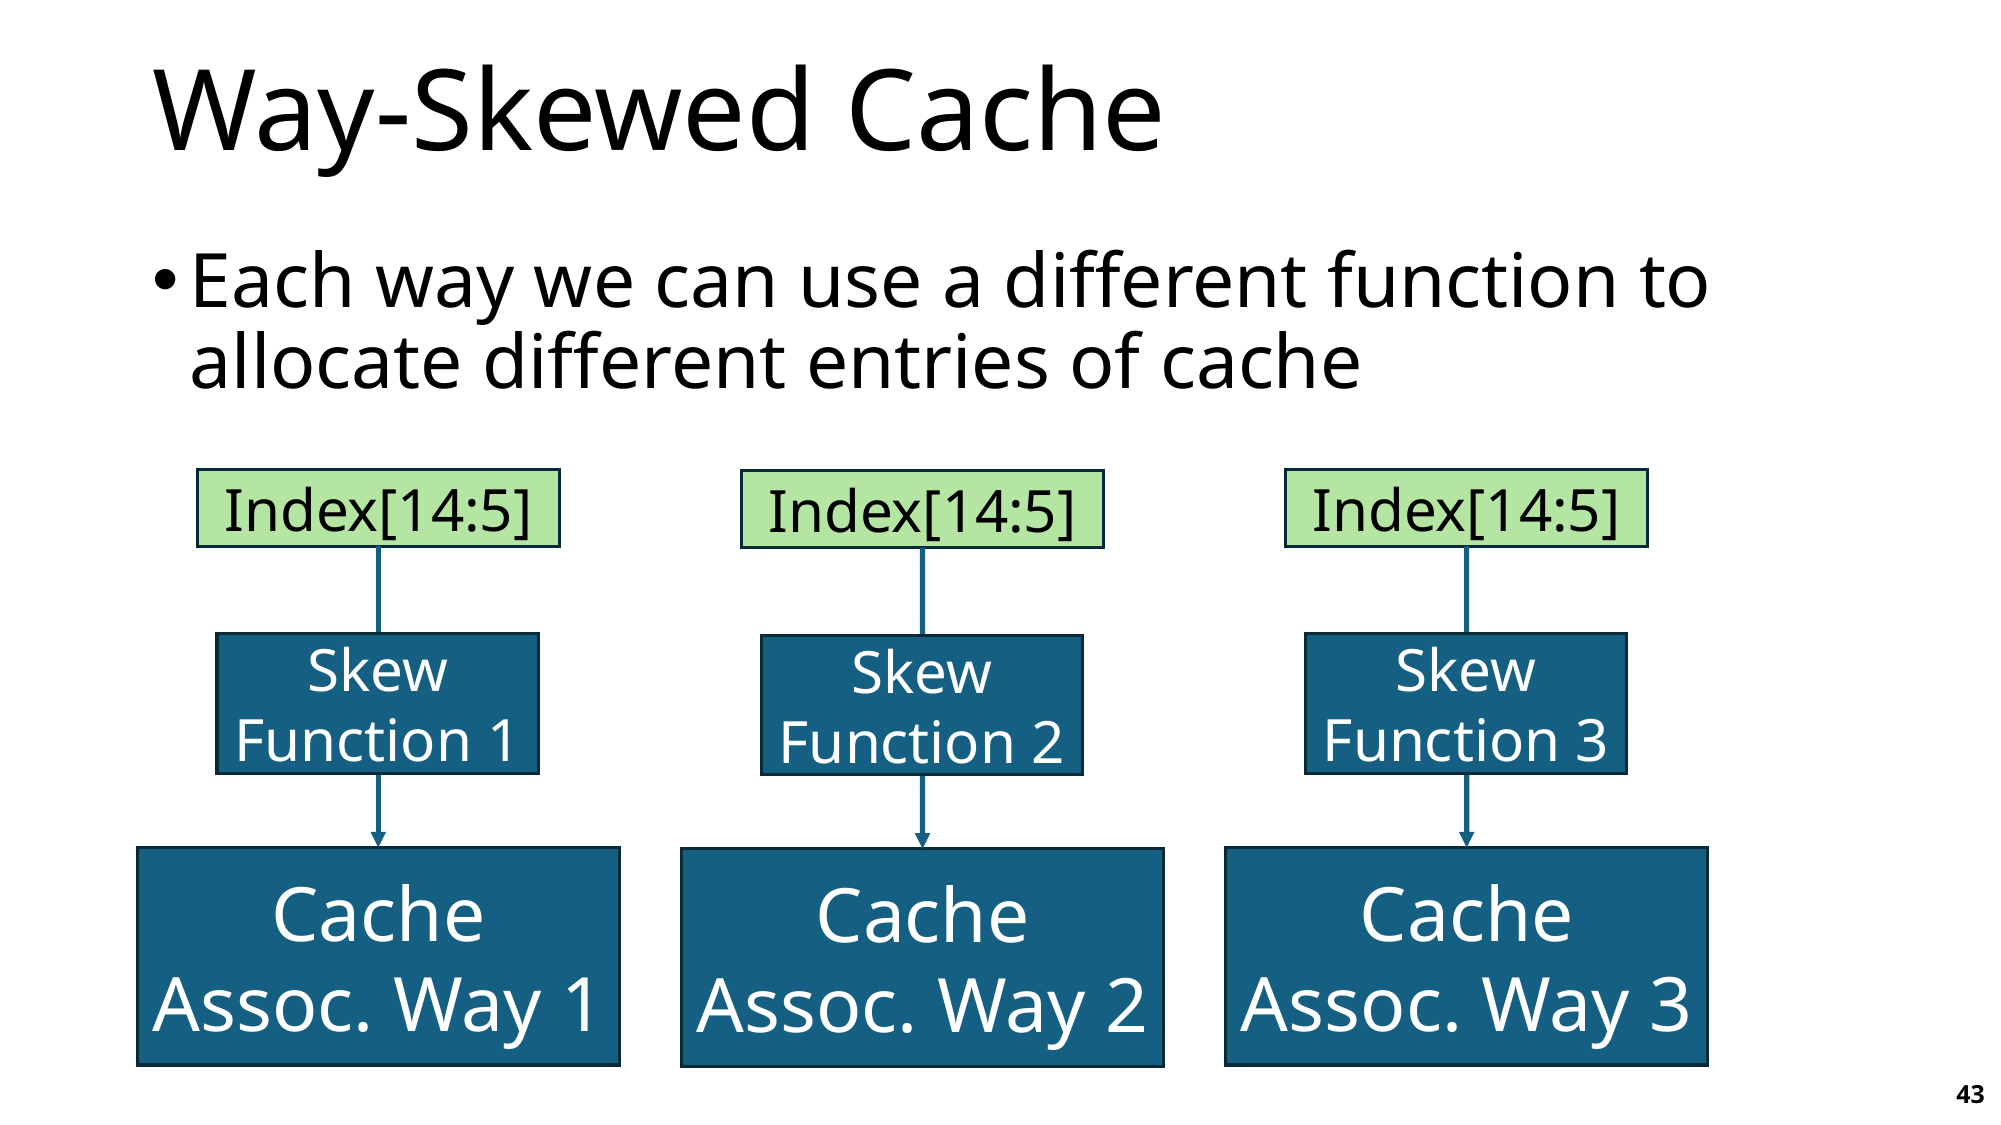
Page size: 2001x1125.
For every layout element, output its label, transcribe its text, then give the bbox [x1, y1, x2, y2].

text_box Skew Function 3 [1468, 632, 1628, 775]
text_box Skew Function 3 [1304, 632, 1466, 775]
text_box Cache Assoc. Way 2 [680, 847, 1165, 1068]
text_box Cache Assoc. Way 1 [136, 846, 621, 1067]
text_box Index[14:5] [196, 468, 561, 548]
text_box Skew Function 1 [215, 632, 377, 775]
text_box Skew Function 2 [760, 634, 921, 776]
text_box Index[14:5] [1284, 468, 1649, 548]
title Way-Skewed Cache [137, 5, 1863, 223]
text_box Skew Function 2 [924, 634, 1084, 776]
text_box Skew Function 1 [379, 632, 540, 775]
text_box Index[14:5] [740, 469, 1105, 549]
text_box Cache Assoc. Way 3 [1224, 846, 1709, 1067]
slide_number 43 [1550, 1065, 2000, 1125]
list Each way we can use a different function to allocate different entries of cache [137, 235, 1863, 489]
